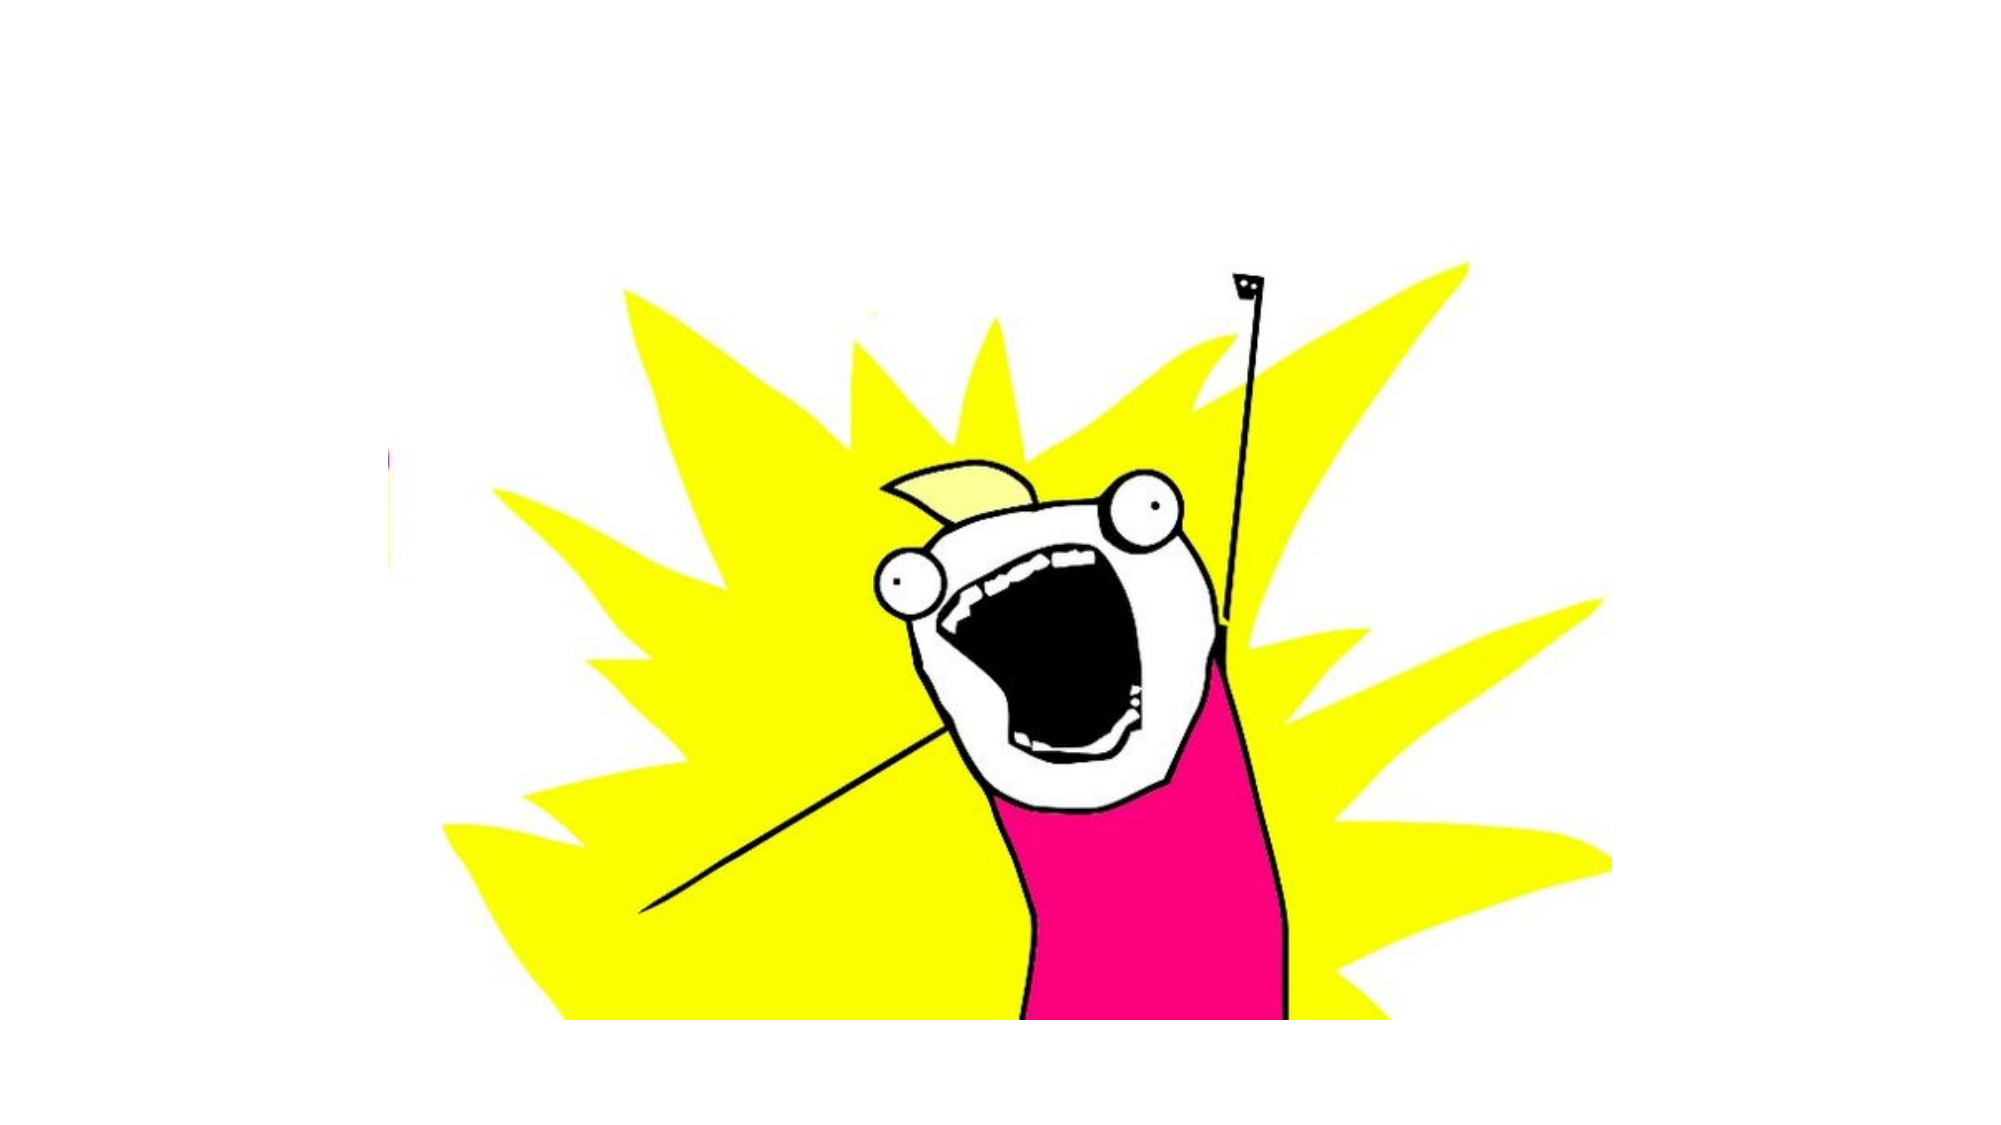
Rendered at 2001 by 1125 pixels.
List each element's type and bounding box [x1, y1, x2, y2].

picture [388, 105, 1612, 1020]
